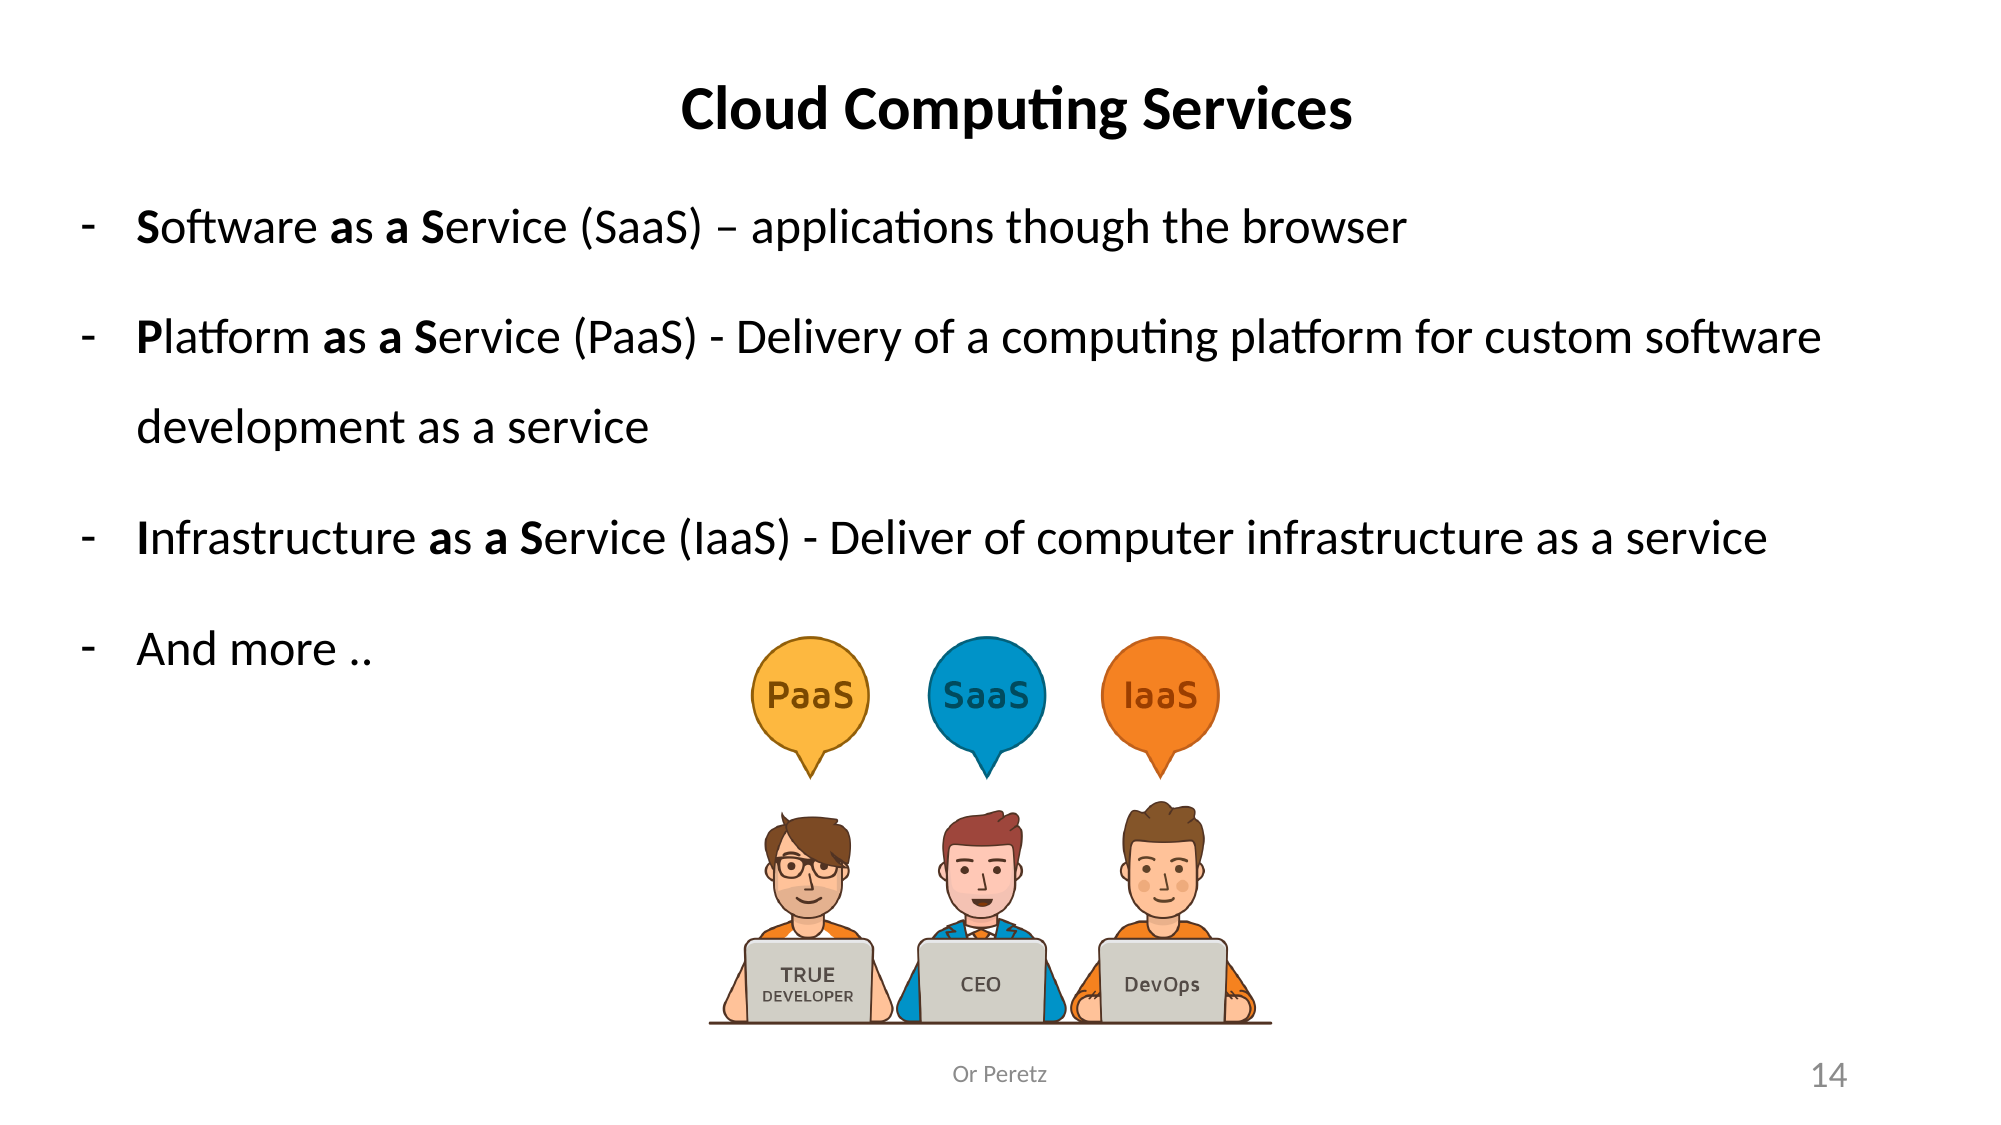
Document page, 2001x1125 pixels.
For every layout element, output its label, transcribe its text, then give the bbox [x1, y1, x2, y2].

footer Or Peretz [662, 1042, 1338, 1103]
slide_number 14 [1412, 1042, 1863, 1103]
picture [691, 597, 1285, 1043]
list Cloud Computing Services Software as a Service (SaaS) – applications though the browser Platform as a Service (PaaS) - Delivery of a computing platform for custom software development as a service Infrastructure as a Service (IaaS) - Deliver of computer infrastructure as a service And more .. [65, 22, 1971, 1087]
